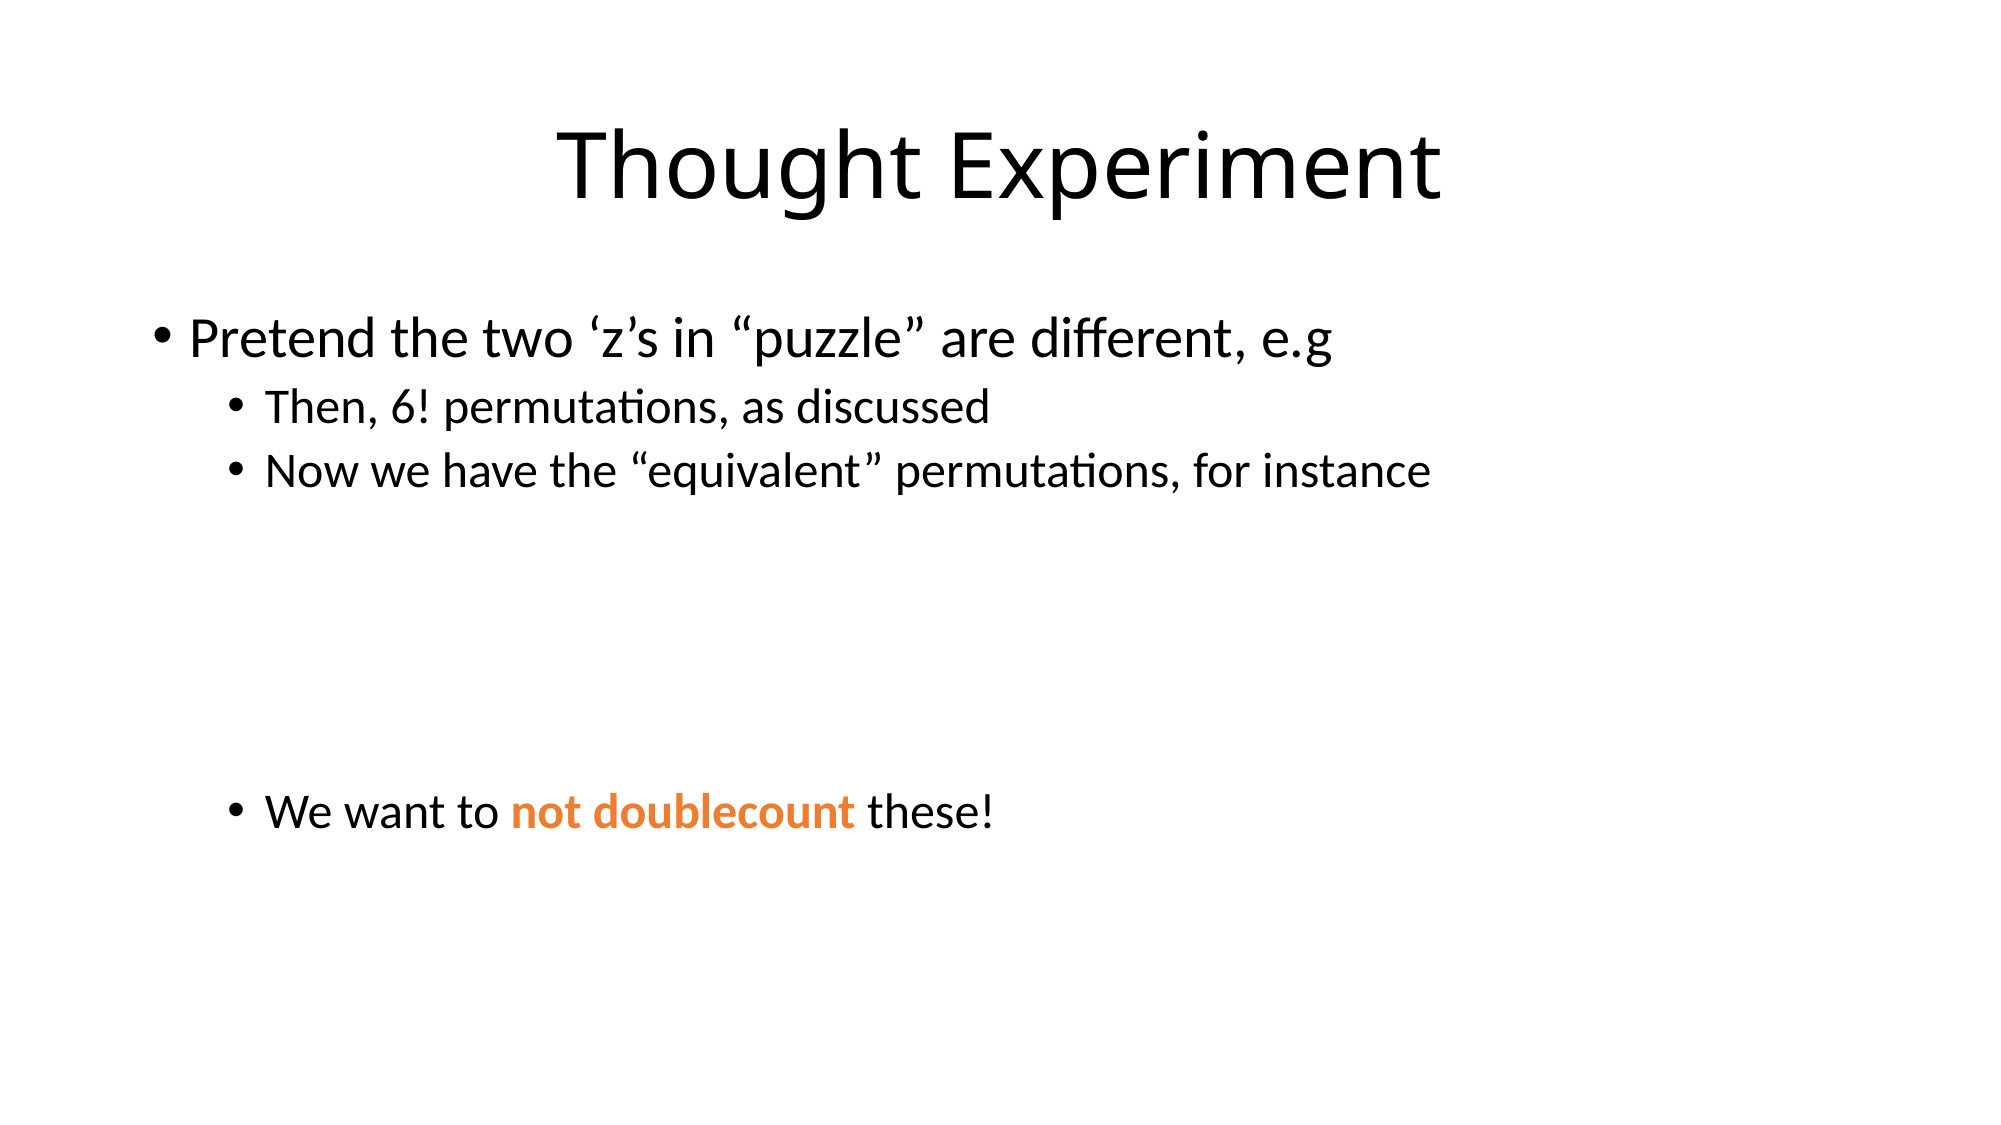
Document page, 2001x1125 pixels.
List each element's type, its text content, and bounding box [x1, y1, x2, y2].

title Thought Experiment [137, 59, 1863, 278]
